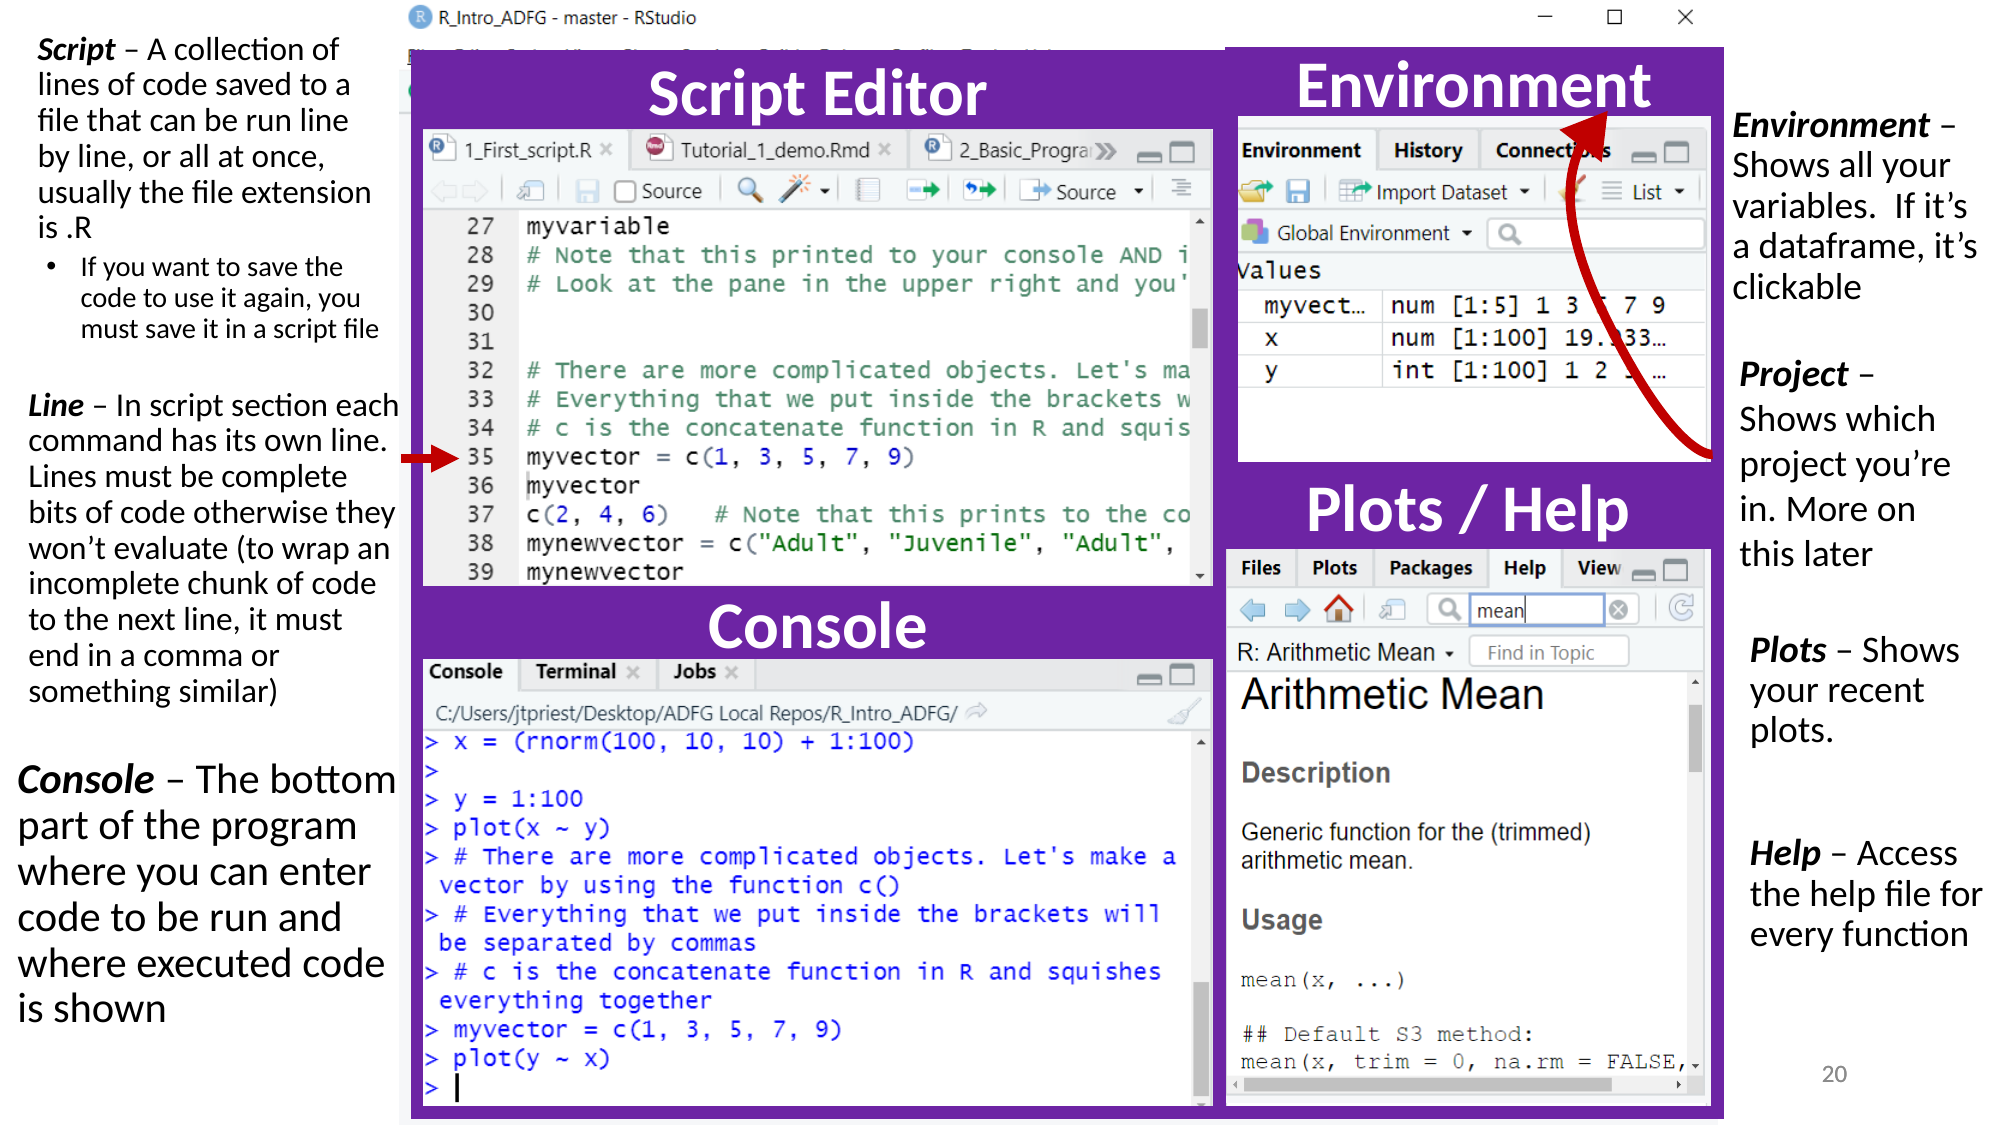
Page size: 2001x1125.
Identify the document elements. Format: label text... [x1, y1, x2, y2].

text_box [417, 592, 1219, 1113]
text_box Project – Shows which project you’re in. More on this later [1724, 341, 1987, 581]
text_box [417, 55, 1220, 592]
text_box Console – The bottom part of the program where you can enter code to be run and where executed code is shown [2, 749, 399, 1073]
text_box Script – A collection of lines of code saved to a file that can be run line by line, or all at once, usually the file extension is .R If you want to save the code to use it again, you must save it in a script file [22, 23, 399, 376]
picture [399, 0, 1718, 1125]
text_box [1219, 467, 1718, 1113]
text_box 20 [1724, 1042, 1863, 1103]
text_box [1454, 236, 1827, 330]
text_box Line – In script section each command has its own line. Lines must be complete bits of code otherwise they won’t evaluate (to wrap an incomplete chunk of code to the next line, it must end in a comma or something similar) [13, 380, 399, 723]
text_box Plots – Shows your recent plots. Help – Access the help file for every function [1735, 622, 2000, 965]
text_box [1231, 52, 1718, 467]
text_box Environment – Shows all your variables. If it’s a dataframe, it’s clickable [1718, 97, 2000, 441]
